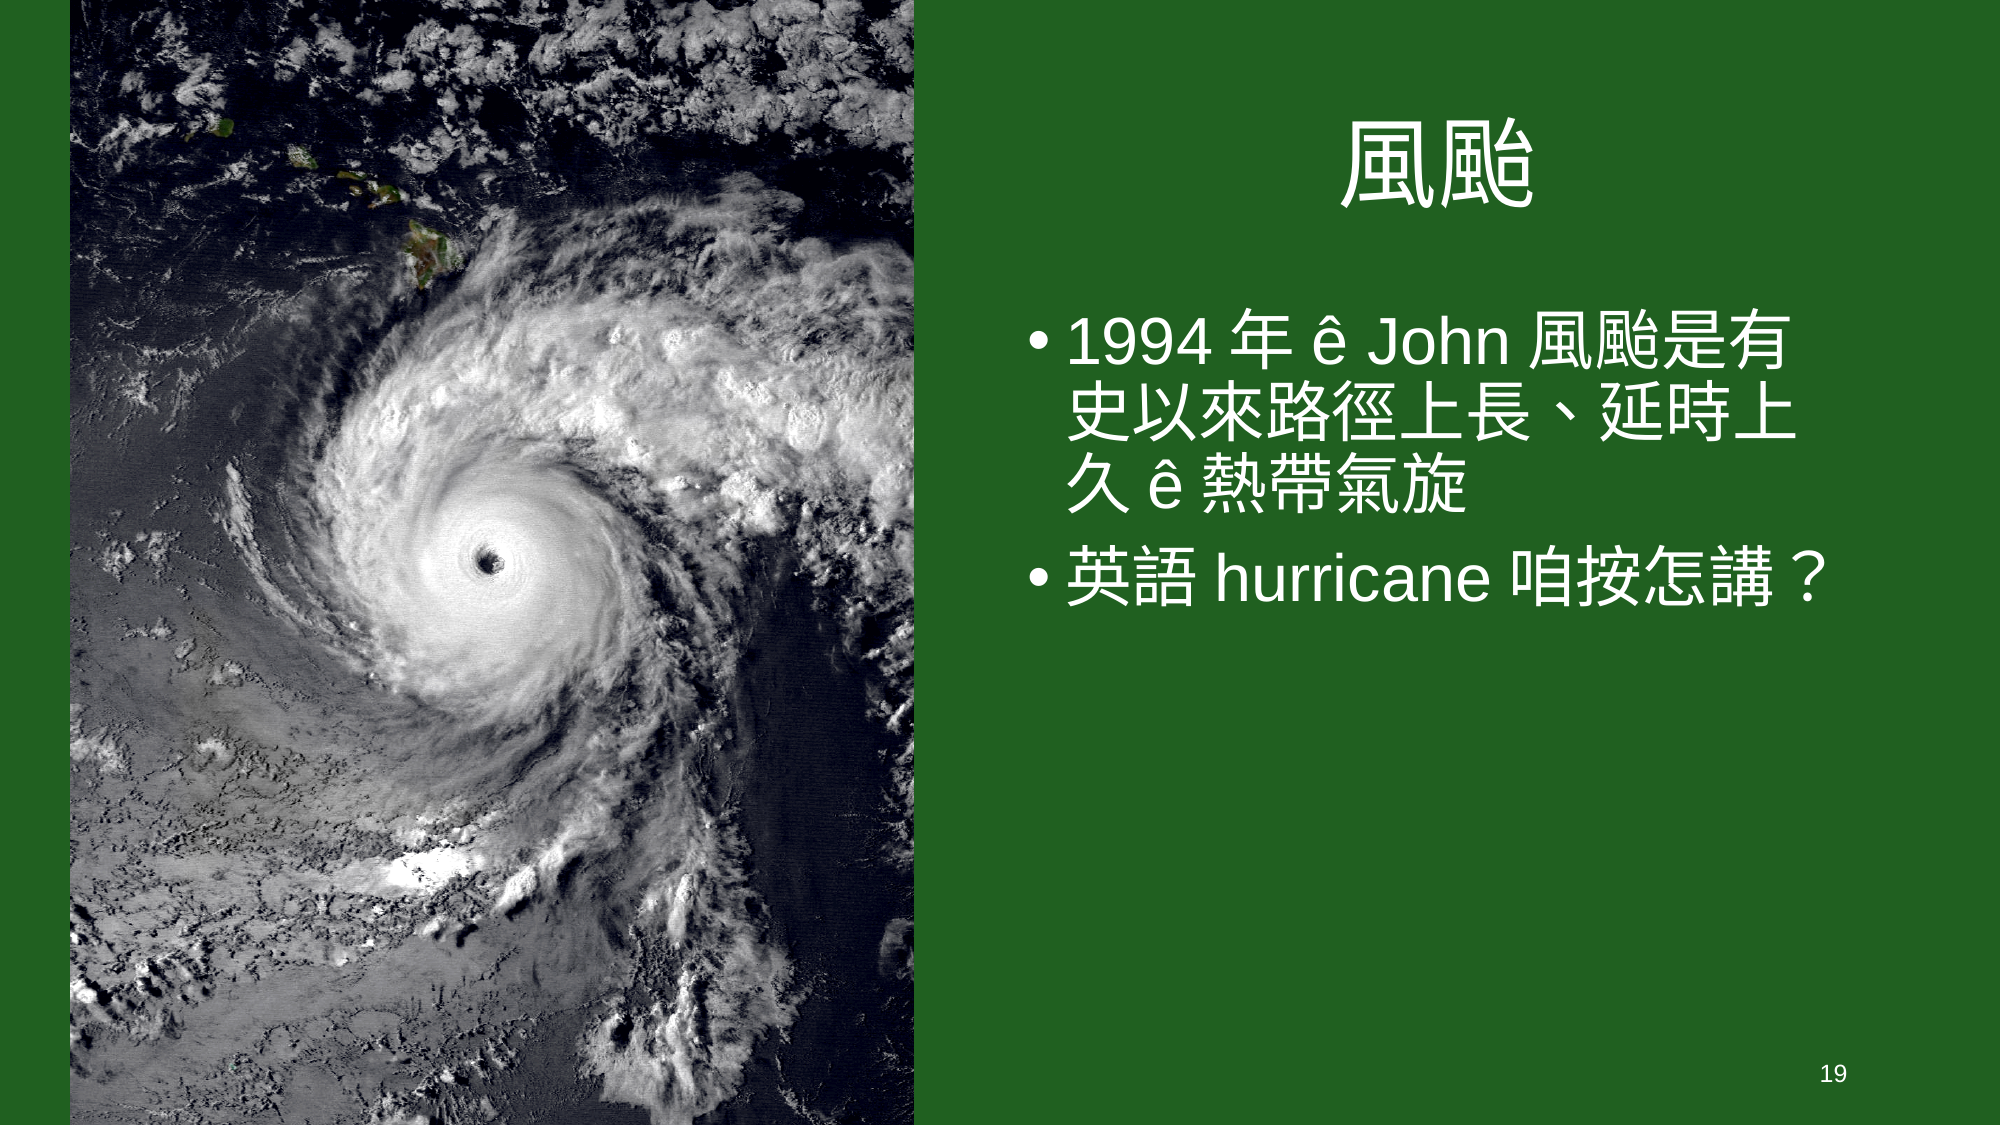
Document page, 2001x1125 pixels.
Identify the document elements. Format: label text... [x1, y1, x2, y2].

title 風颱 [1012, 59, 1863, 278]
list 1994年ê John風颱是有史以來路徑上長、延時上久ê熱帶氣旋 英語hurricane咱按怎講？ [1012, 299, 1863, 1014]
slide_number 19 [1412, 1042, 1863, 1103]
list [70, 0, 914, 1125]
